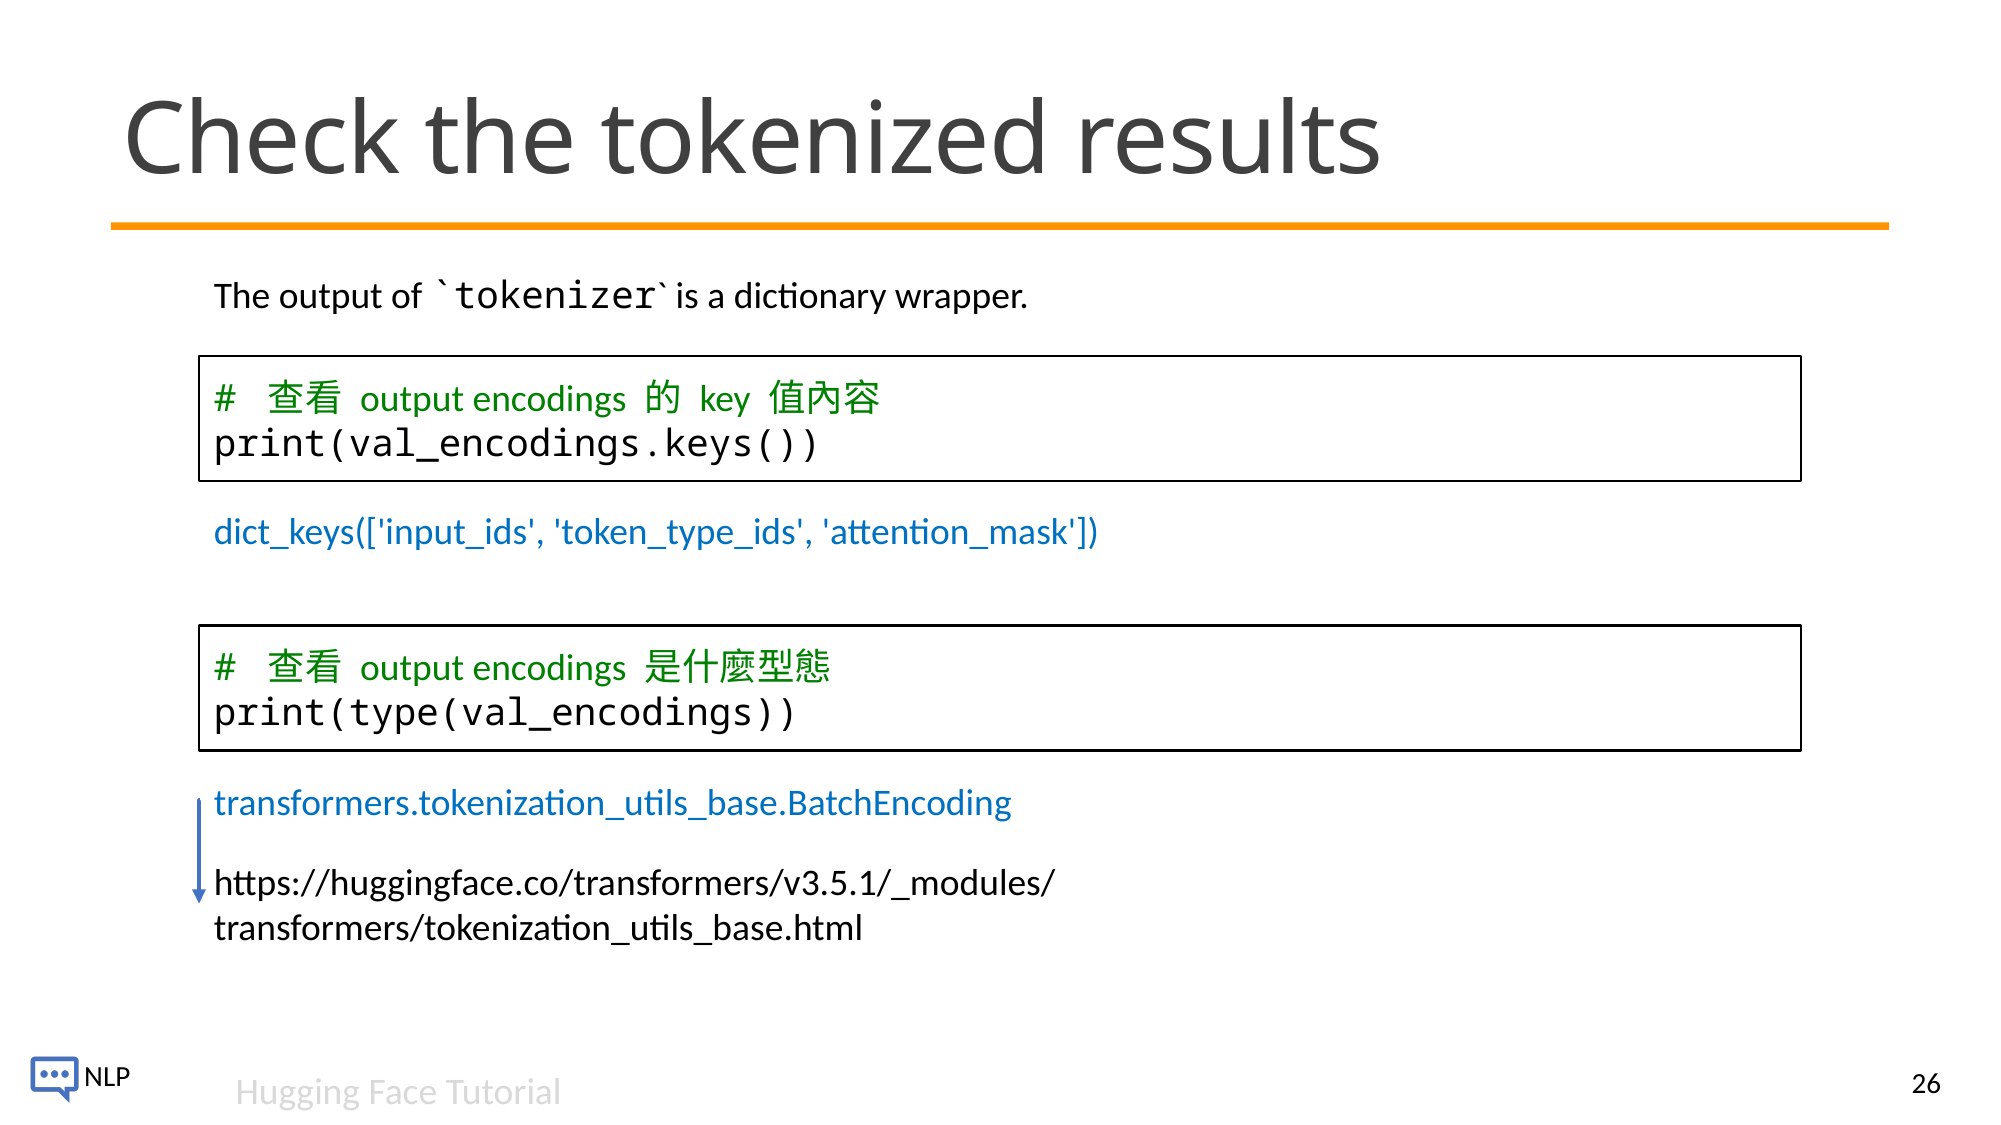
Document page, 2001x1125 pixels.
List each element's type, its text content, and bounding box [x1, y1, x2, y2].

text_box # 查看 output encodings 是什麼型態 print(type(val_encodings)) [198, 624, 1802, 752]
text_box The output of `tokenizer` is a dictionary wrapper. [199, 263, 1433, 323]
title Check the tokenized results [107, 58, 1899, 228]
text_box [198, 800, 202, 905]
text_box Hugging Face Tutorial [220, 1059, 1263, 1120]
text_box dict_keys(['input_ids', 'token_type_ids', 'attention_mask']) [199, 499, 1166, 559]
slide_number 26 [1740, 1052, 1957, 1113]
text_box # 查看 output encodings 的 key 值內容 print(val_encodings.keys()) [198, 355, 1802, 482]
text_box https://huggingface.co/transformers/v3.5.1/_modules/transformers/tokenization_utils_base.html [199, 851, 1199, 956]
text_box transformers.tokenization_utils_base.BatchEncoding [199, 770, 1057, 831]
picture [23, 1047, 86, 1110]
